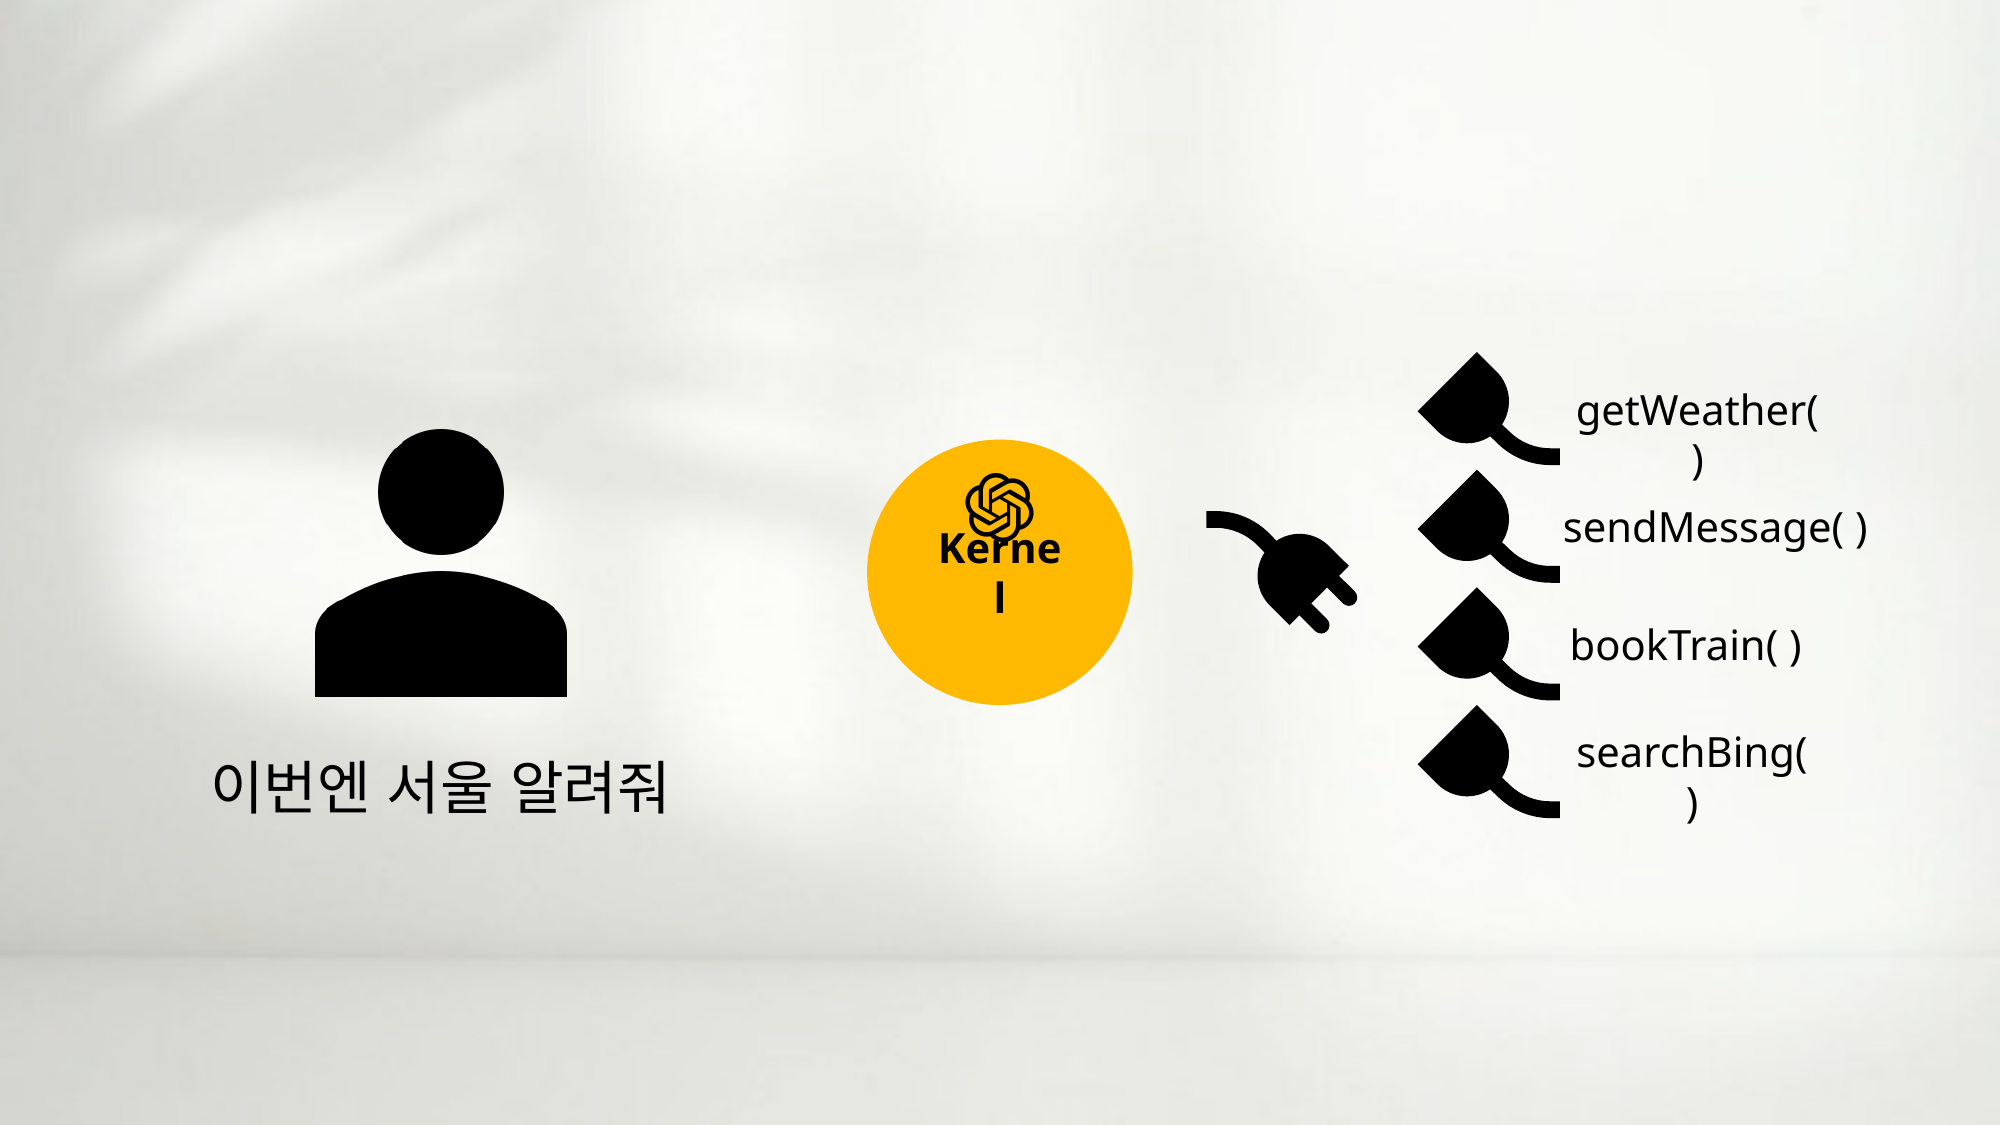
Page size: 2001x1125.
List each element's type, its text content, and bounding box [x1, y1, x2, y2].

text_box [1417, 351, 1872, 819]
text_box [1206, 511, 1358, 634]
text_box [866, 439, 1134, 706]
text_box 이번엔 서울 알려줘 [178, 751, 703, 822]
picture [251, 373, 630, 752]
